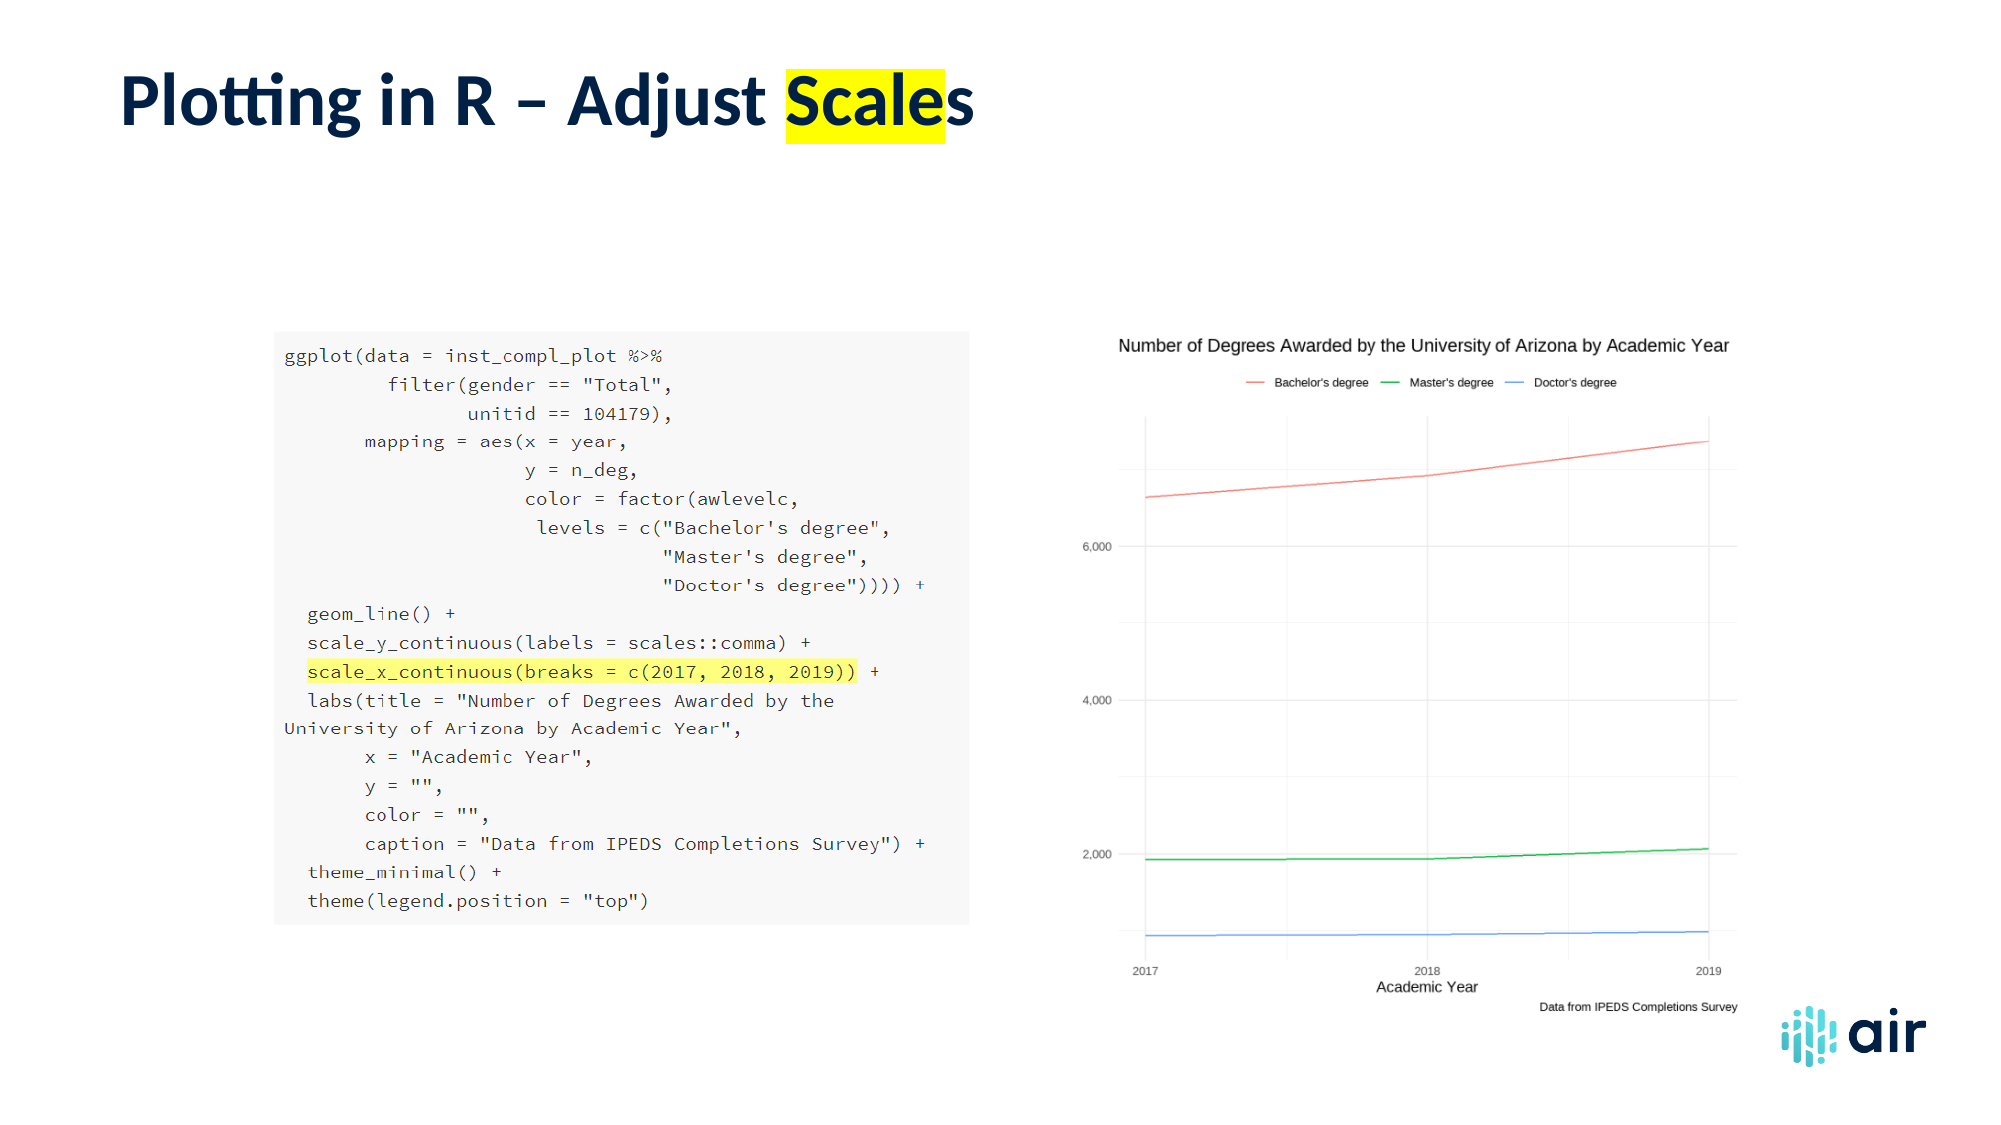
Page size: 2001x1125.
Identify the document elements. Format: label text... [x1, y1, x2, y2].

picture [1773, 1001, 1932, 1070]
title Plotting in R – Adjust Scales [105, 52, 1895, 240]
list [259, 299, 1741, 1014]
